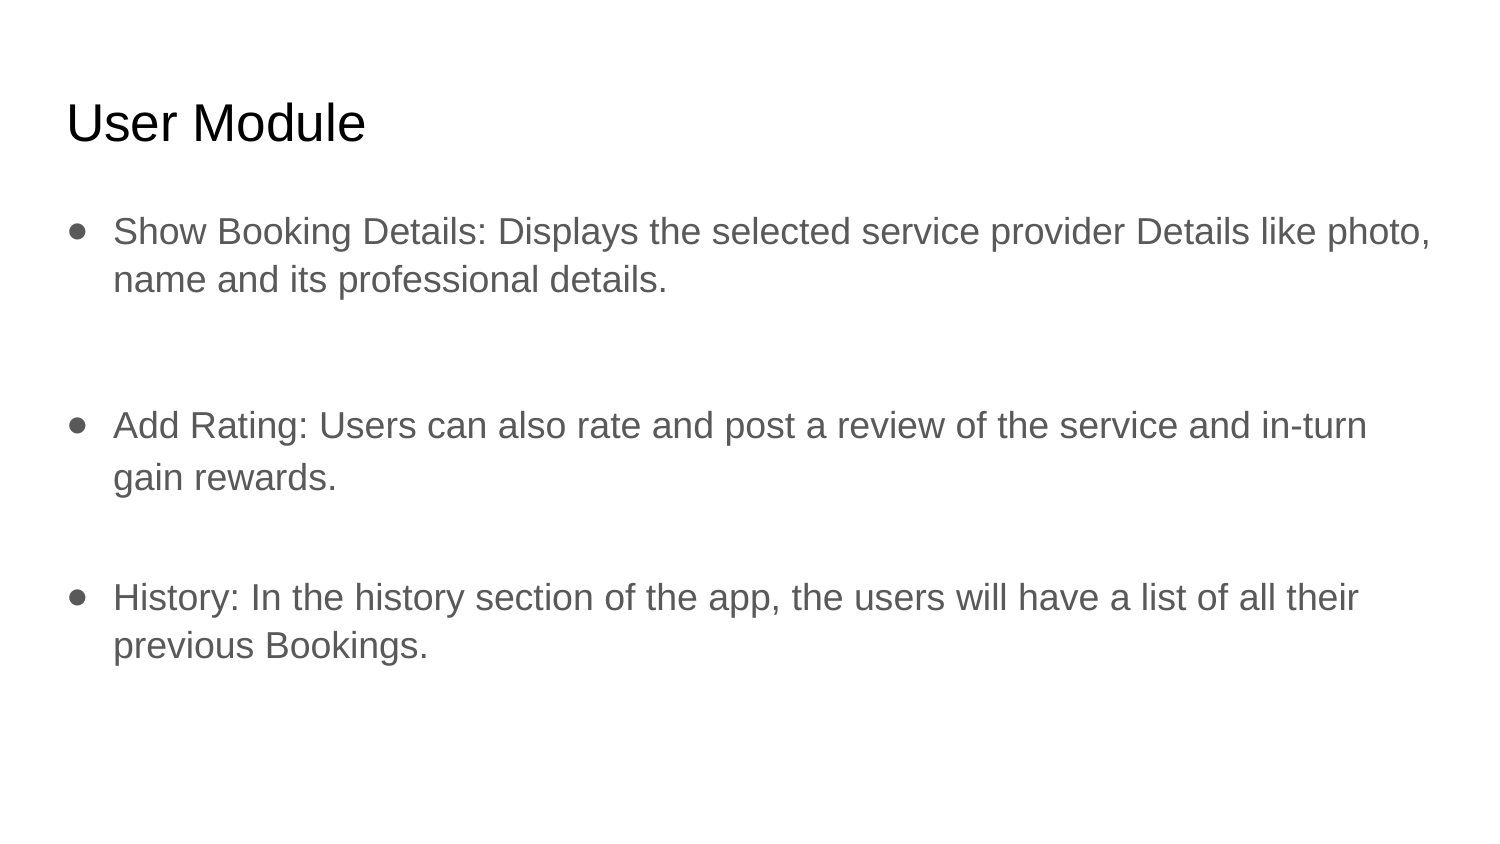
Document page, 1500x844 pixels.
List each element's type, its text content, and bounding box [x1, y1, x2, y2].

list Show Booking Details: Displays the selected service provider Details like photo, name and its professional details. Add Rating: Users can also rate and post a review of the service and in-turn gain rewards. History: In the history section of the app, the users will have a list of all their previous Bookings. [51, 189, 1449, 750]
title User Module [51, 72, 1449, 167]
